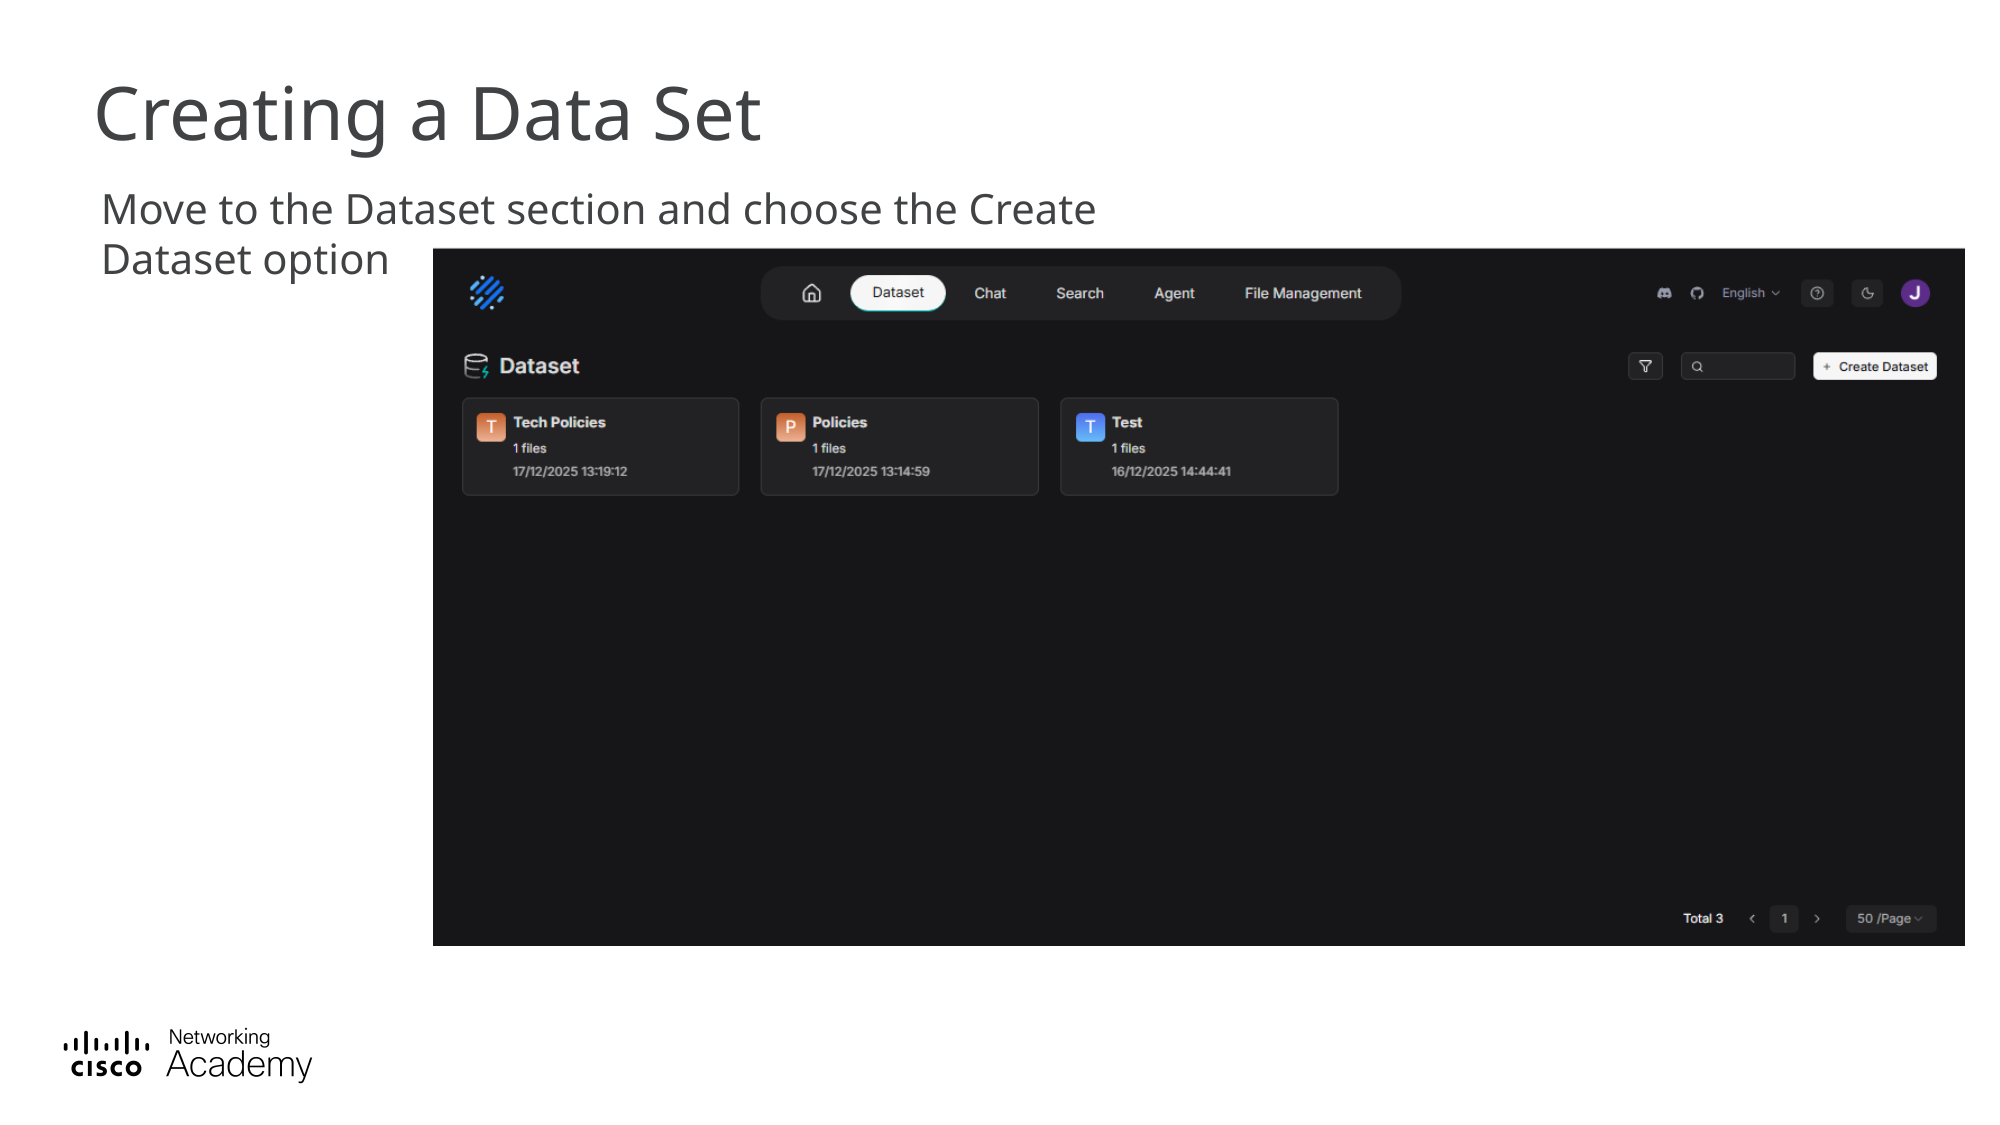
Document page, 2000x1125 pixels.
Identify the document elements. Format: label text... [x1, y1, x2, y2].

text_box Move to the Dataset section and choose the Create Dataset option [85, 175, 1235, 391]
title Creating a Data Set [86, 62, 1886, 175]
picture [433, 242, 1965, 946]
picture [60, 1024, 316, 1087]
